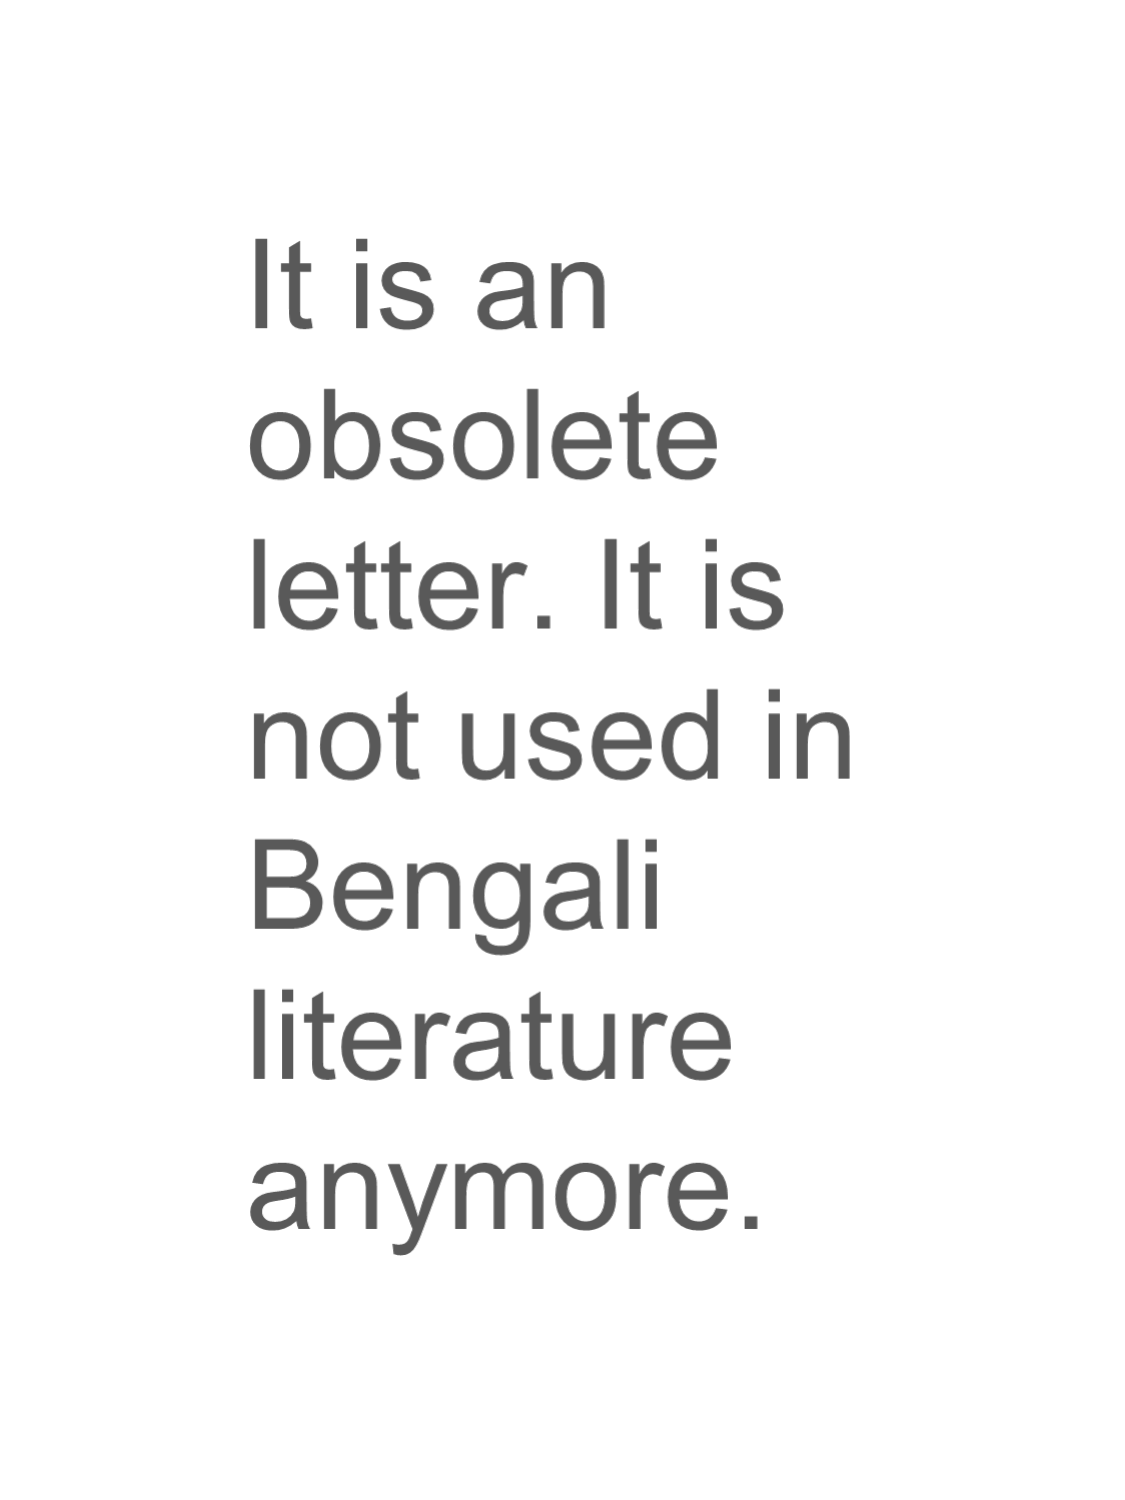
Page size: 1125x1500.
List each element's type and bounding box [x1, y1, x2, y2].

picture [156, 168, 969, 1332]
